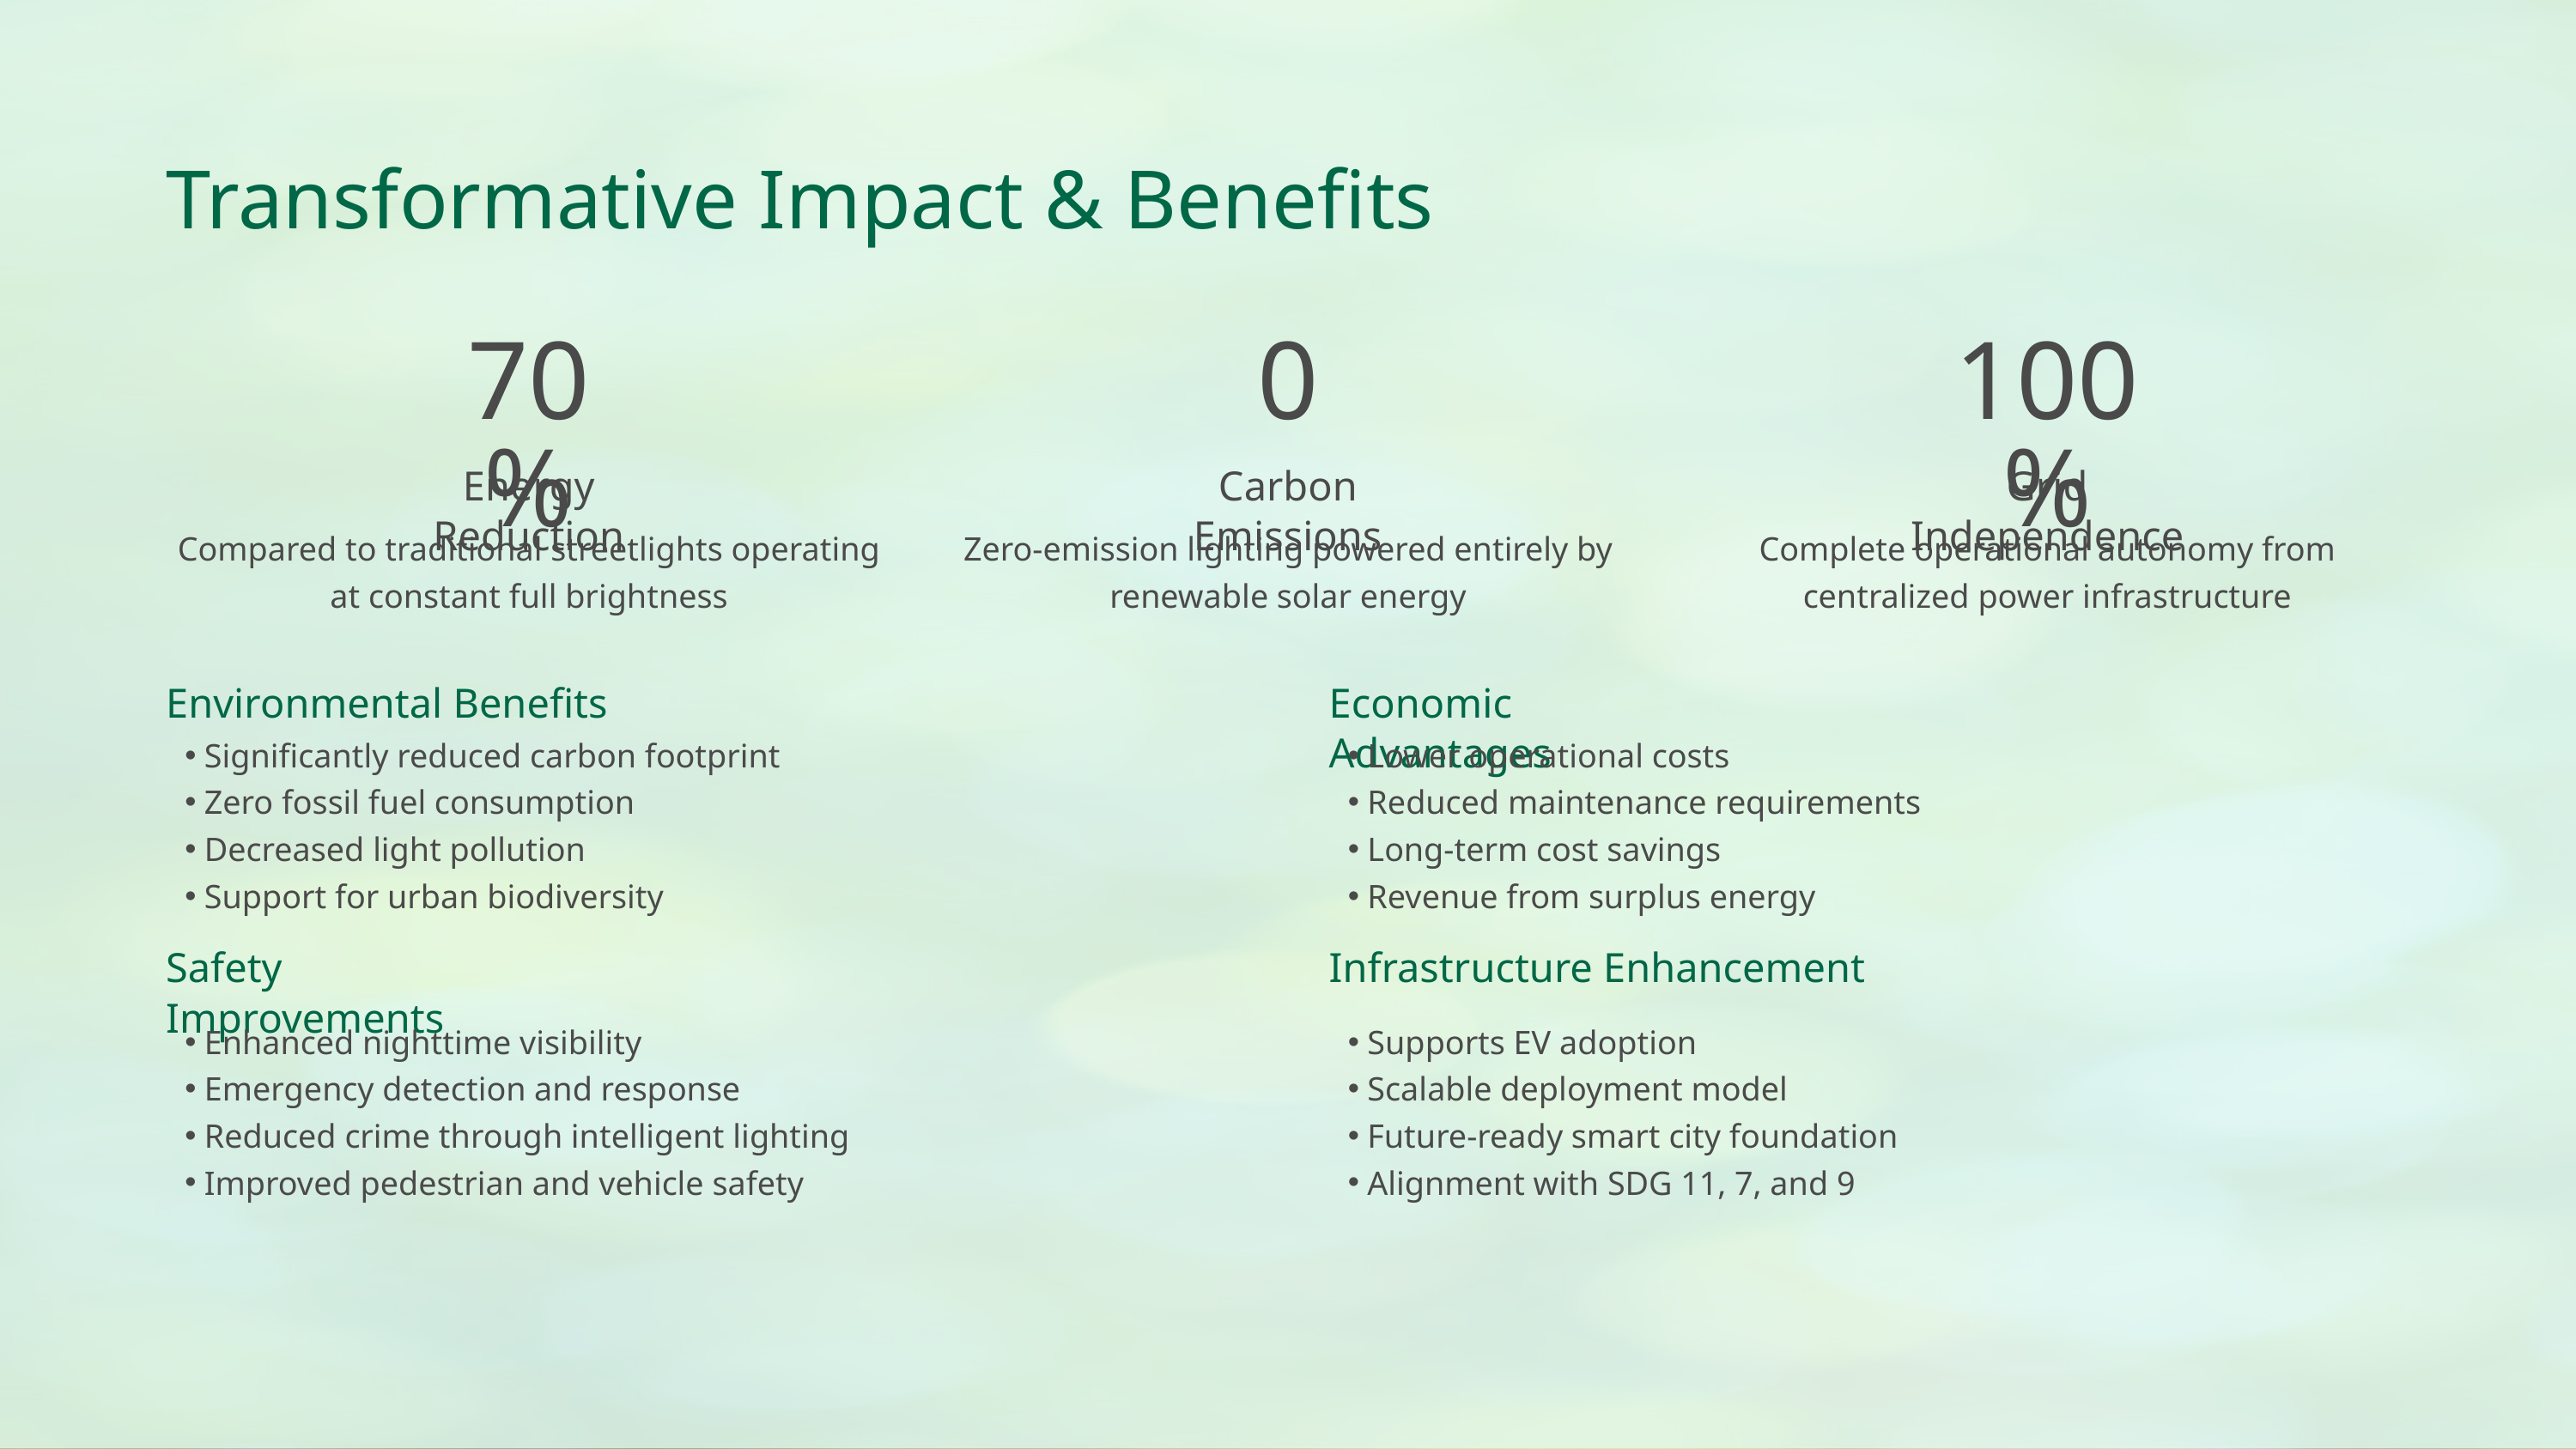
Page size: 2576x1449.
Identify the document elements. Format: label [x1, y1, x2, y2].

text_box [0, 0, 2576, 1449]
